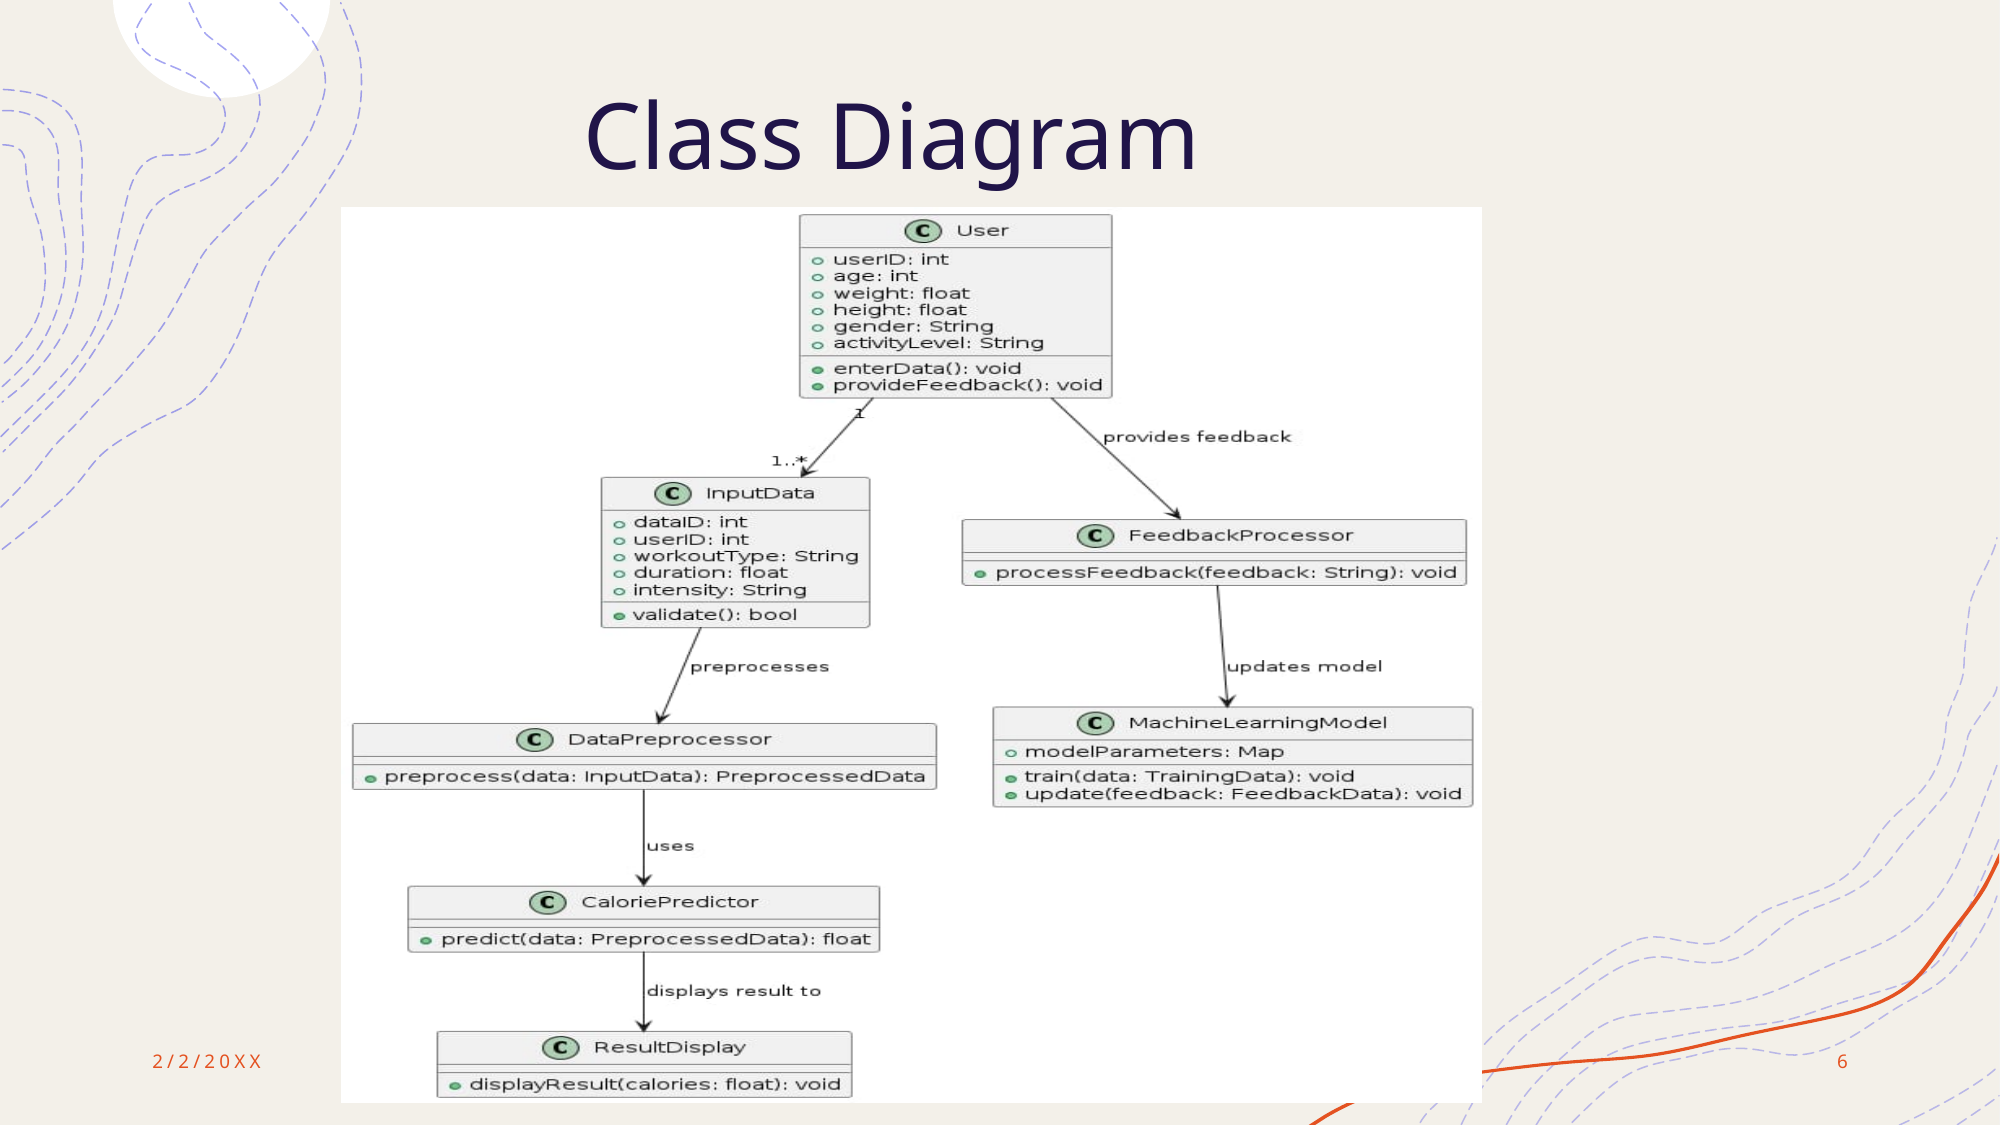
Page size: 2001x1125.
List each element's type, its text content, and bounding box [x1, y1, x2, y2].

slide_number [137, 1042, 341, 1103]
picture [341, 207, 1482, 1103]
title Class Diagram [27, 70, 1757, 249]
slide_number 6 [1625, 1042, 1863, 1103]
